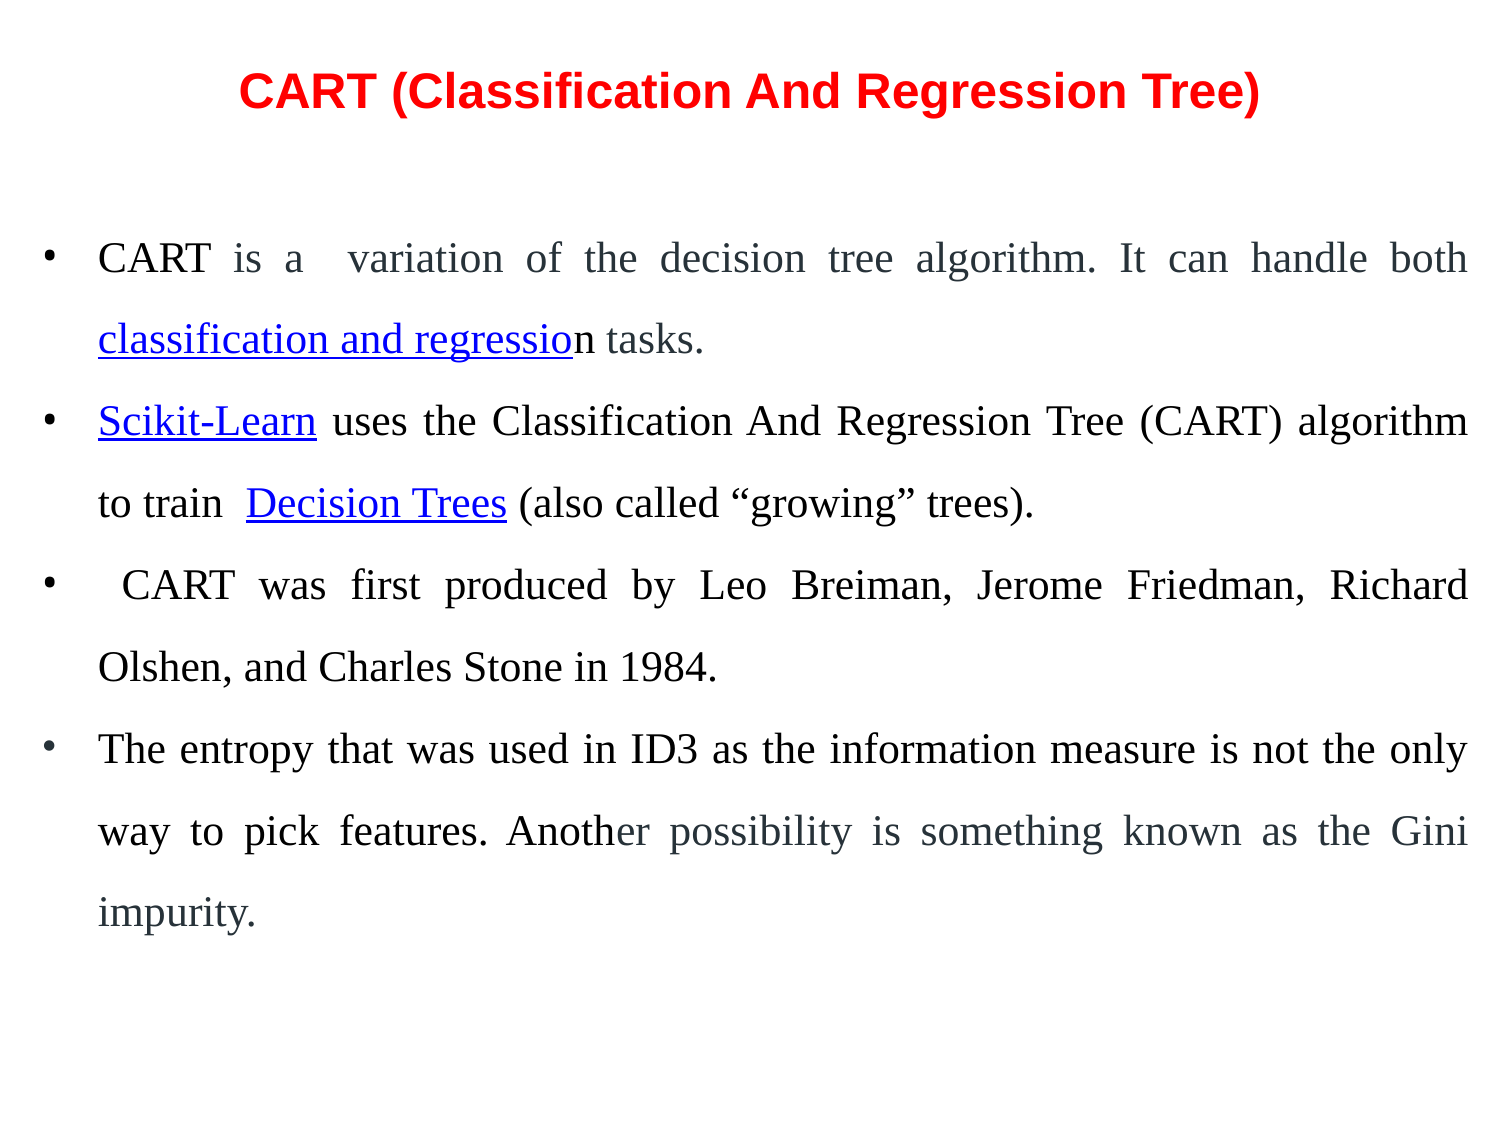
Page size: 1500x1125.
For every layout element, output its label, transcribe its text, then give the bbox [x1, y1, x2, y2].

title CART (Classification And Regression Tree) [75, 45, 1425, 191]
list CART is a variation of the decision tree algorithm. It can handle both classification and regression tasks. Scikit-Learn uses the Classification And Regression Tree (CART) algorithm to train Decision Trees (also called “growing” trees). CART was first produced by Leo Breiman, Jerome Friedman, Richard Olshen, and Charles Stone in 1984. The entropy that was used in ID3 as the information measure is not the only way to pick features. Another possibility is something known as the Gini impurity. [26, 191, 1489, 968]
